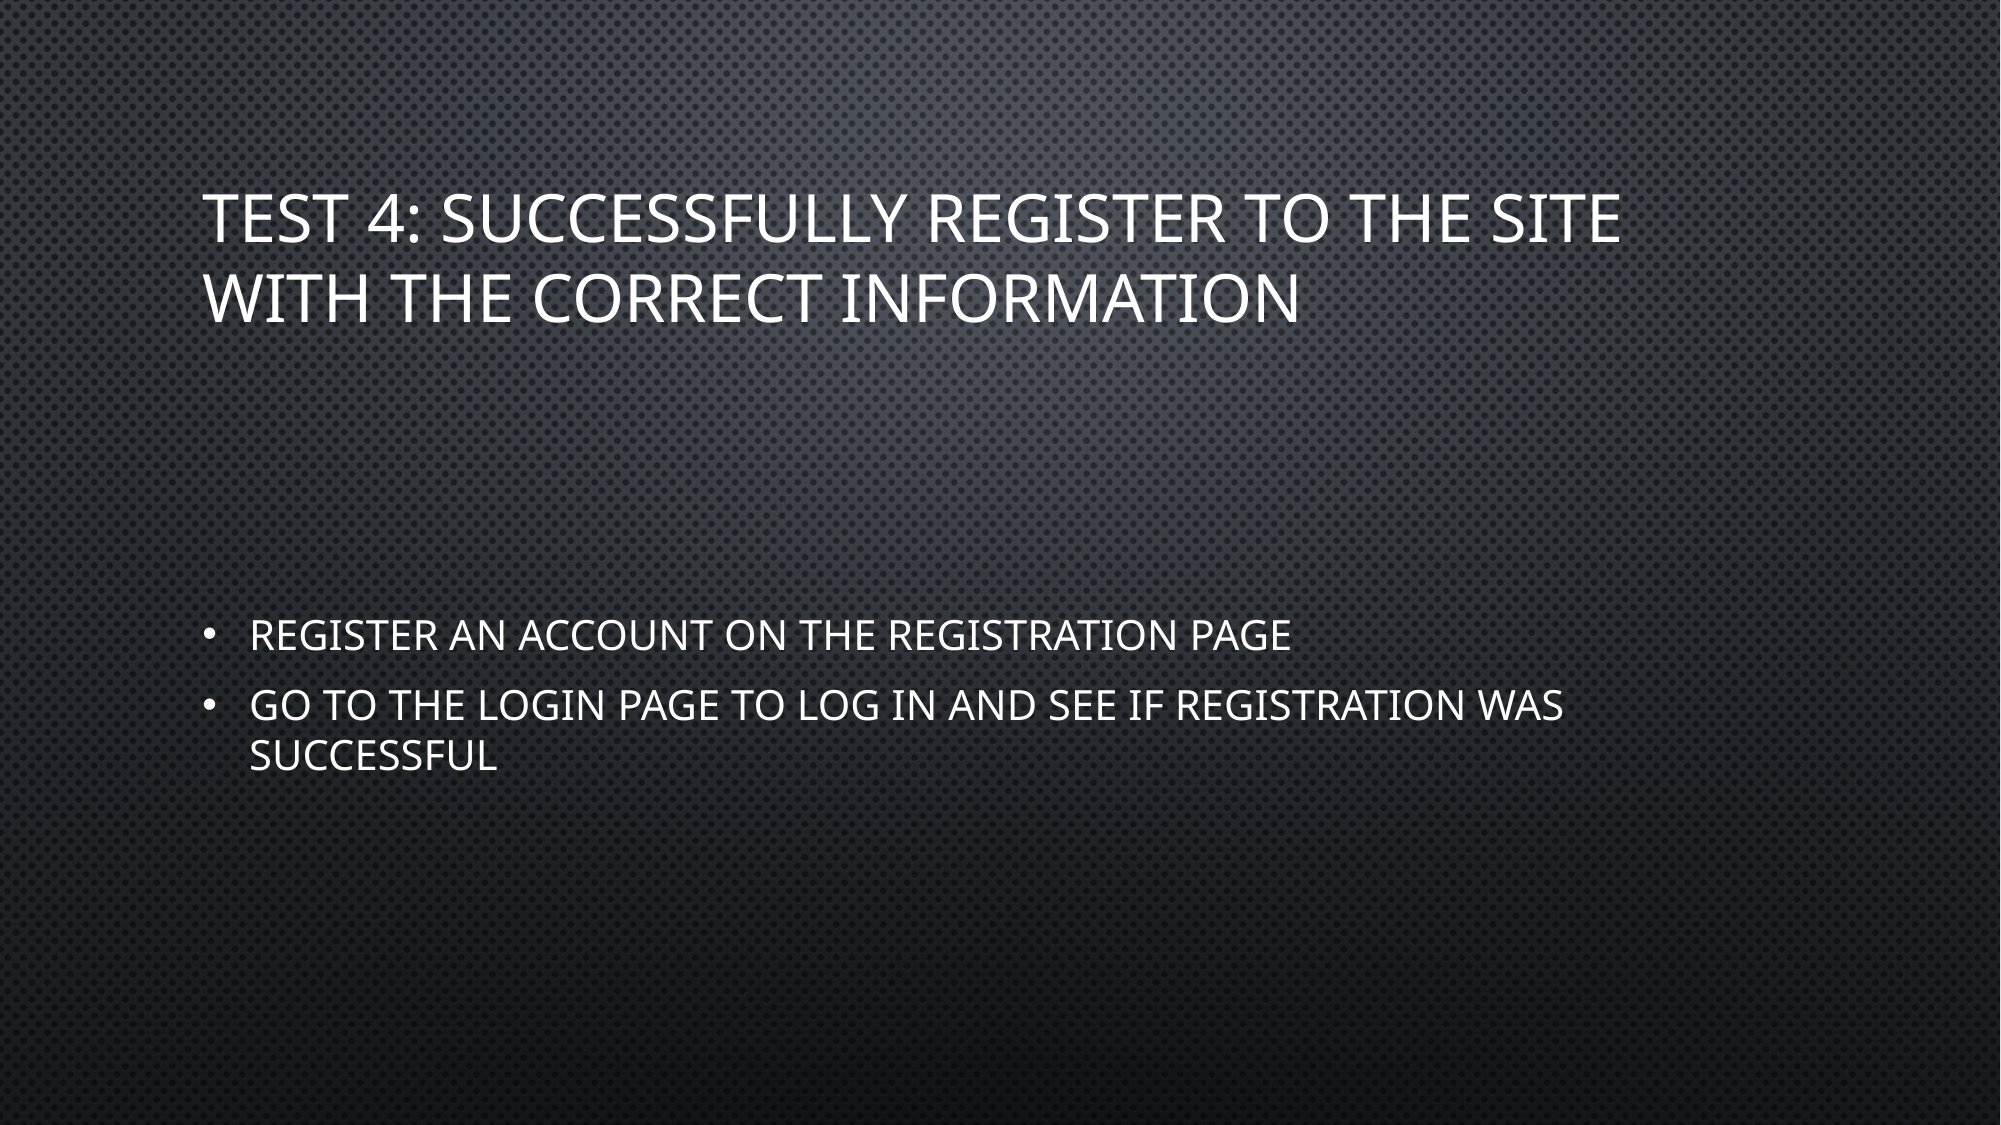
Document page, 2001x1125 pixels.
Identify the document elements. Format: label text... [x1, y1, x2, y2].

title Test 4: Successfully register to the site with the correct information [187, 99, 1813, 413]
list Register an account on the registration page Go to the login page to log in and see if registration was successful [187, 437, 1813, 950]
